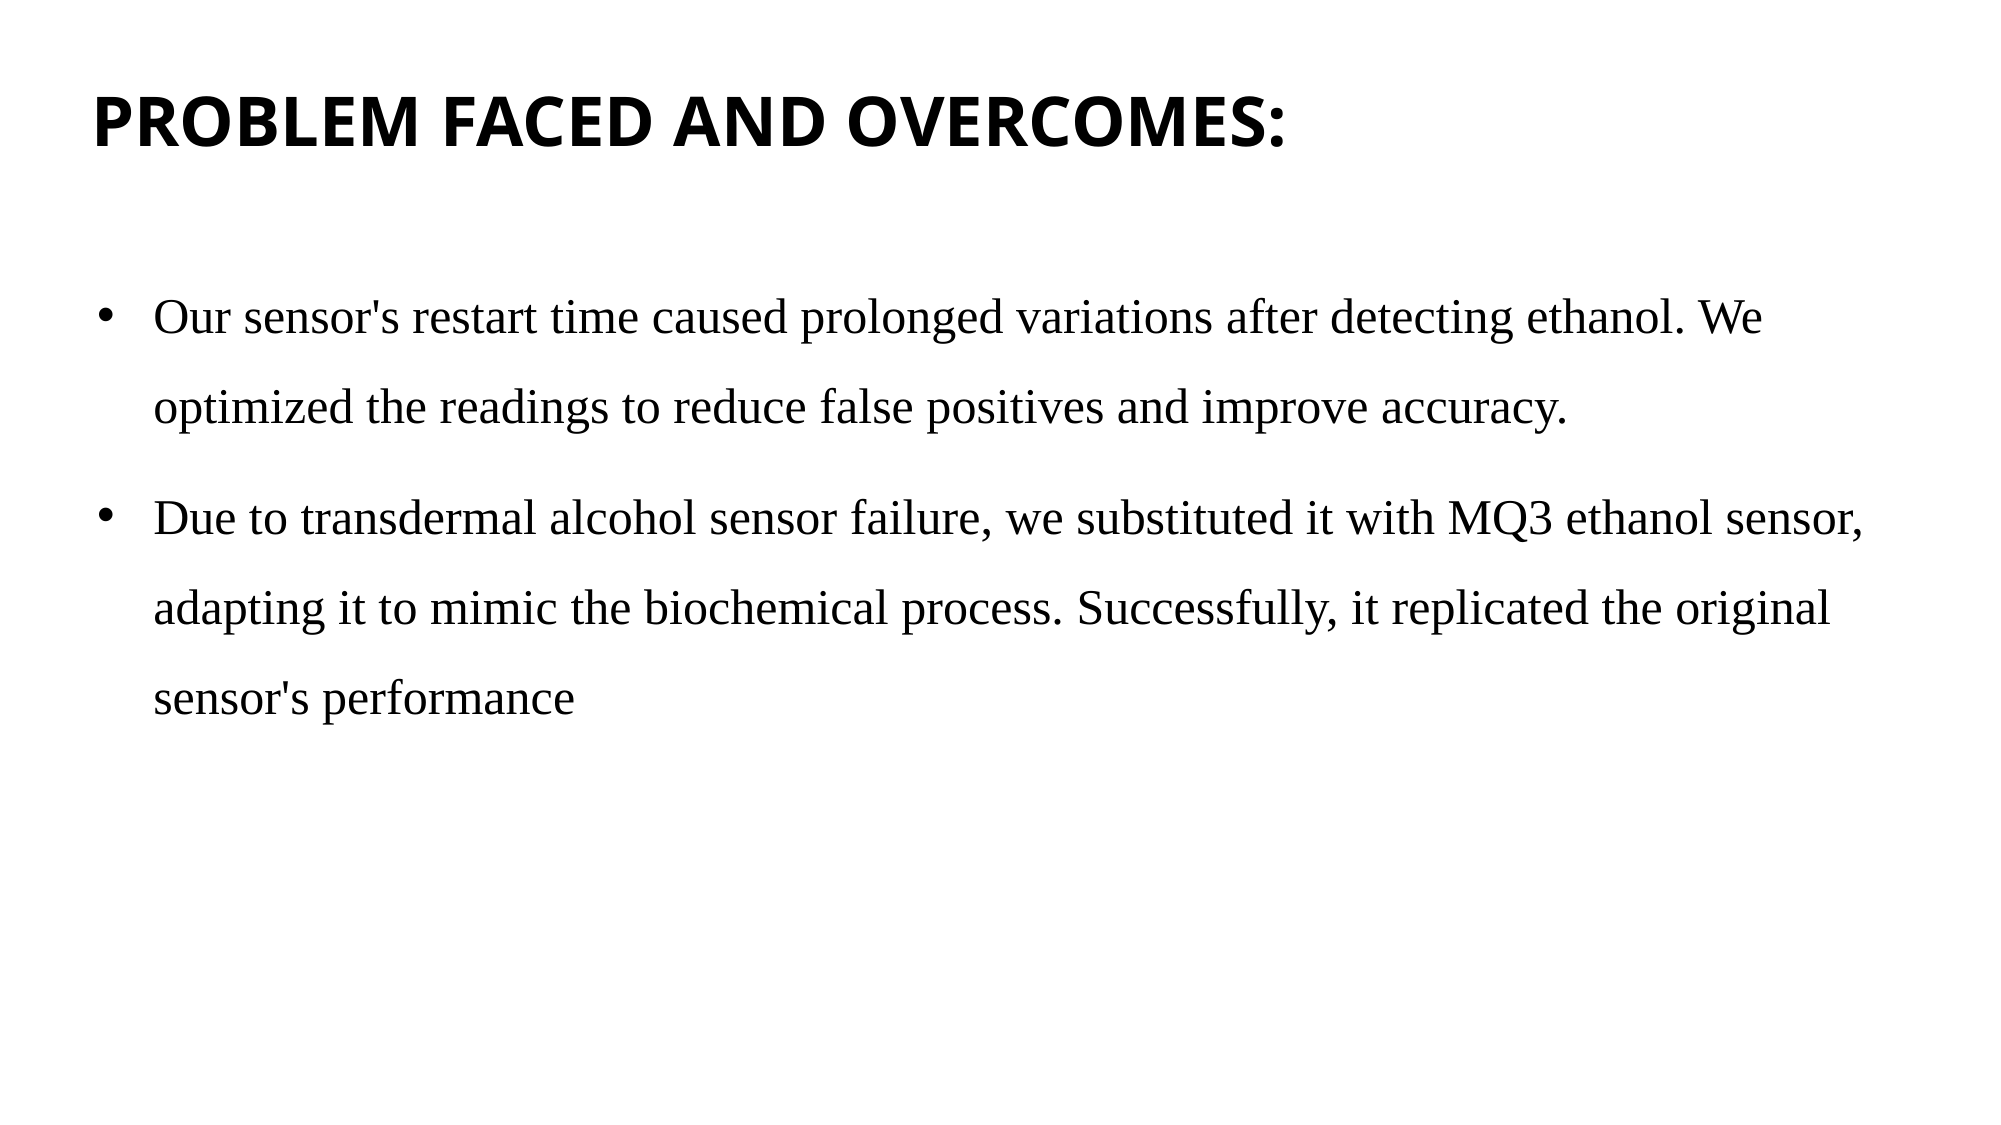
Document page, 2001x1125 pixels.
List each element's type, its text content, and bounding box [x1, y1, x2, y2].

title PROBLEM FACED AND OVERCOMES: [17, 41, 1361, 169]
subtitle Our sensor's restart time caused prolonged variations after detecting ethanol. We optimized the readings to reduce false positives and improve accuracy. Due to transdermal alcohol sensor failure, we substituted it with MQ3 ethanol sensor, adapting it to mimic the biochemical process. Successfully, it replicated the original sensor's performance [82, 246, 1916, 889]
